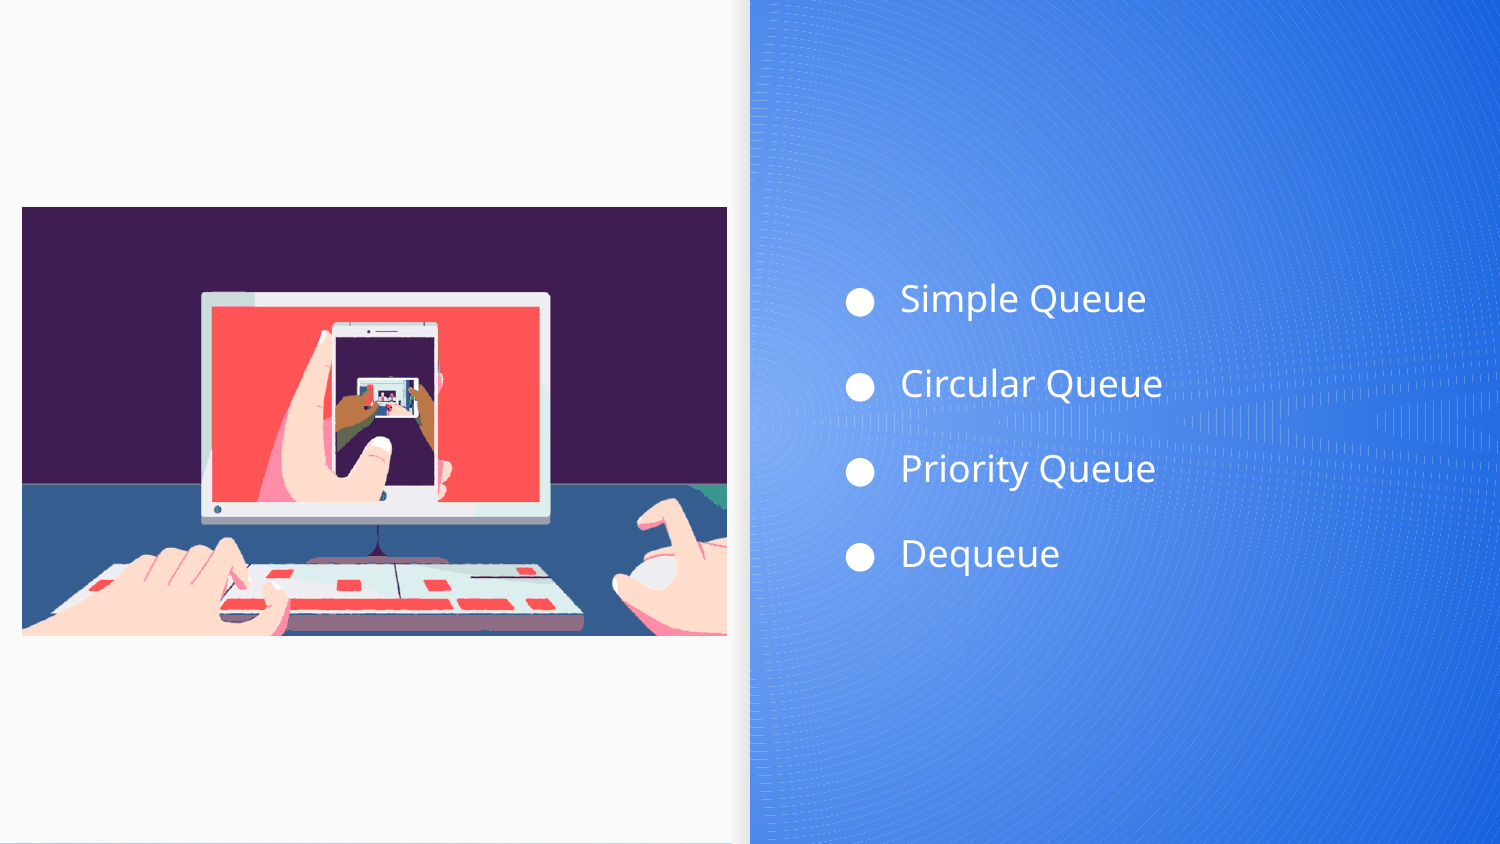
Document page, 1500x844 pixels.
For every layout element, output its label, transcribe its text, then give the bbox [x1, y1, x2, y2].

picture [22, 207, 727, 636]
list Simple Queue Circular Queue Priority Queue Dequeue [810, 118, 1440, 725]
